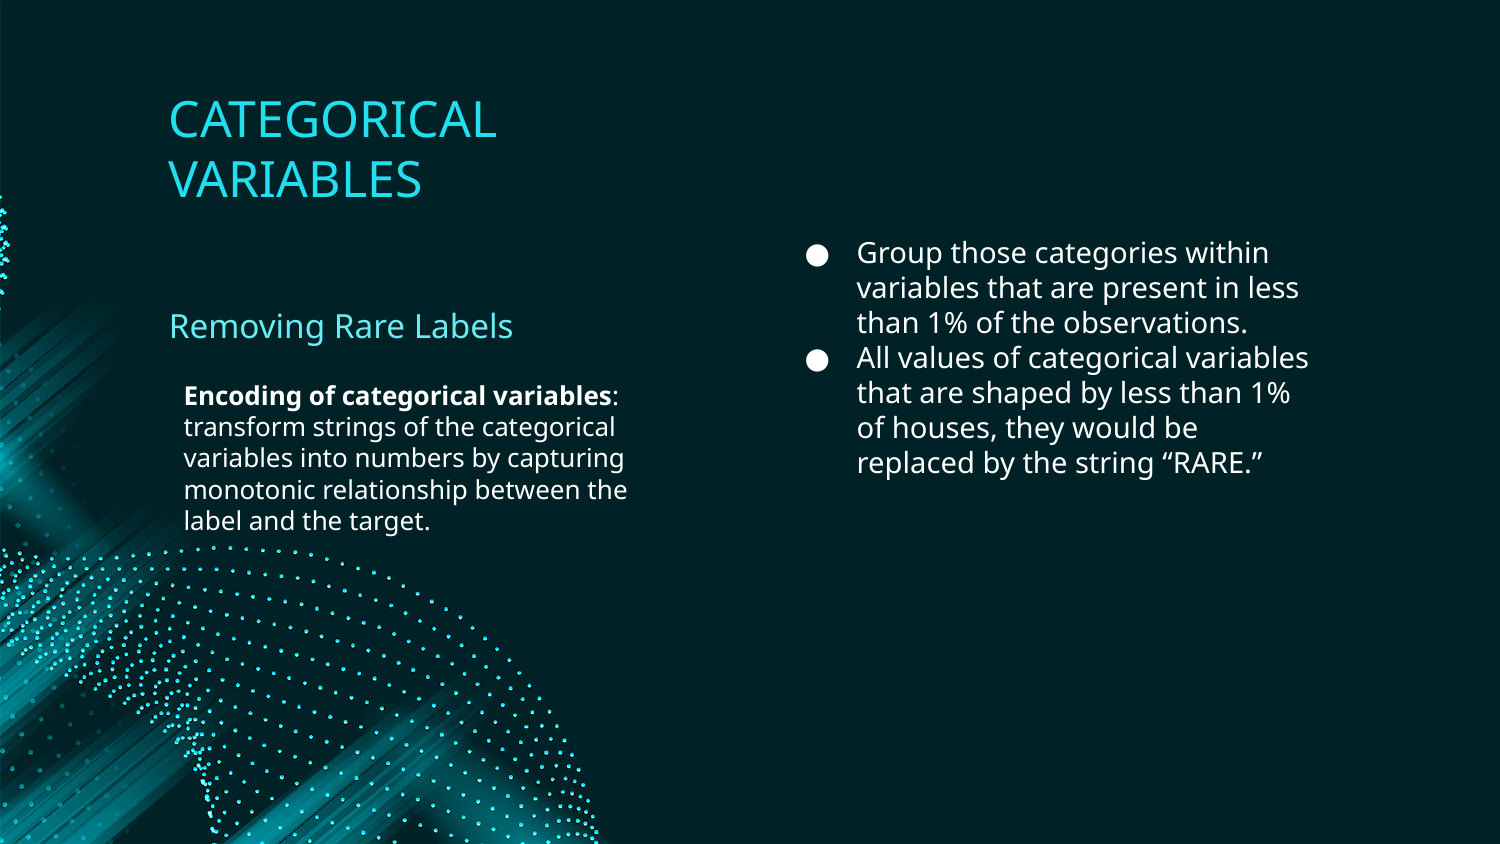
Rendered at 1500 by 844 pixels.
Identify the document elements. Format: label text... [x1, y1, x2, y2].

subtitle Removing Rare Labels [153, 290, 625, 493]
text_box Encoding of categorical variables: transform strings of the categorical variables into numbers by capturing monotonic relationship between the label and the target. [168, 364, 669, 619]
list Group those categories within variables that are present in less than 1% of the observations. All values of categorical variables that are shaped by less than 1% of houses, they would be replaced by the string “RARE.” [766, 219, 1336, 564]
title CATEGORICAL VARIABLES [153, 72, 683, 228]
picture [0, 0, 1500, 844]
